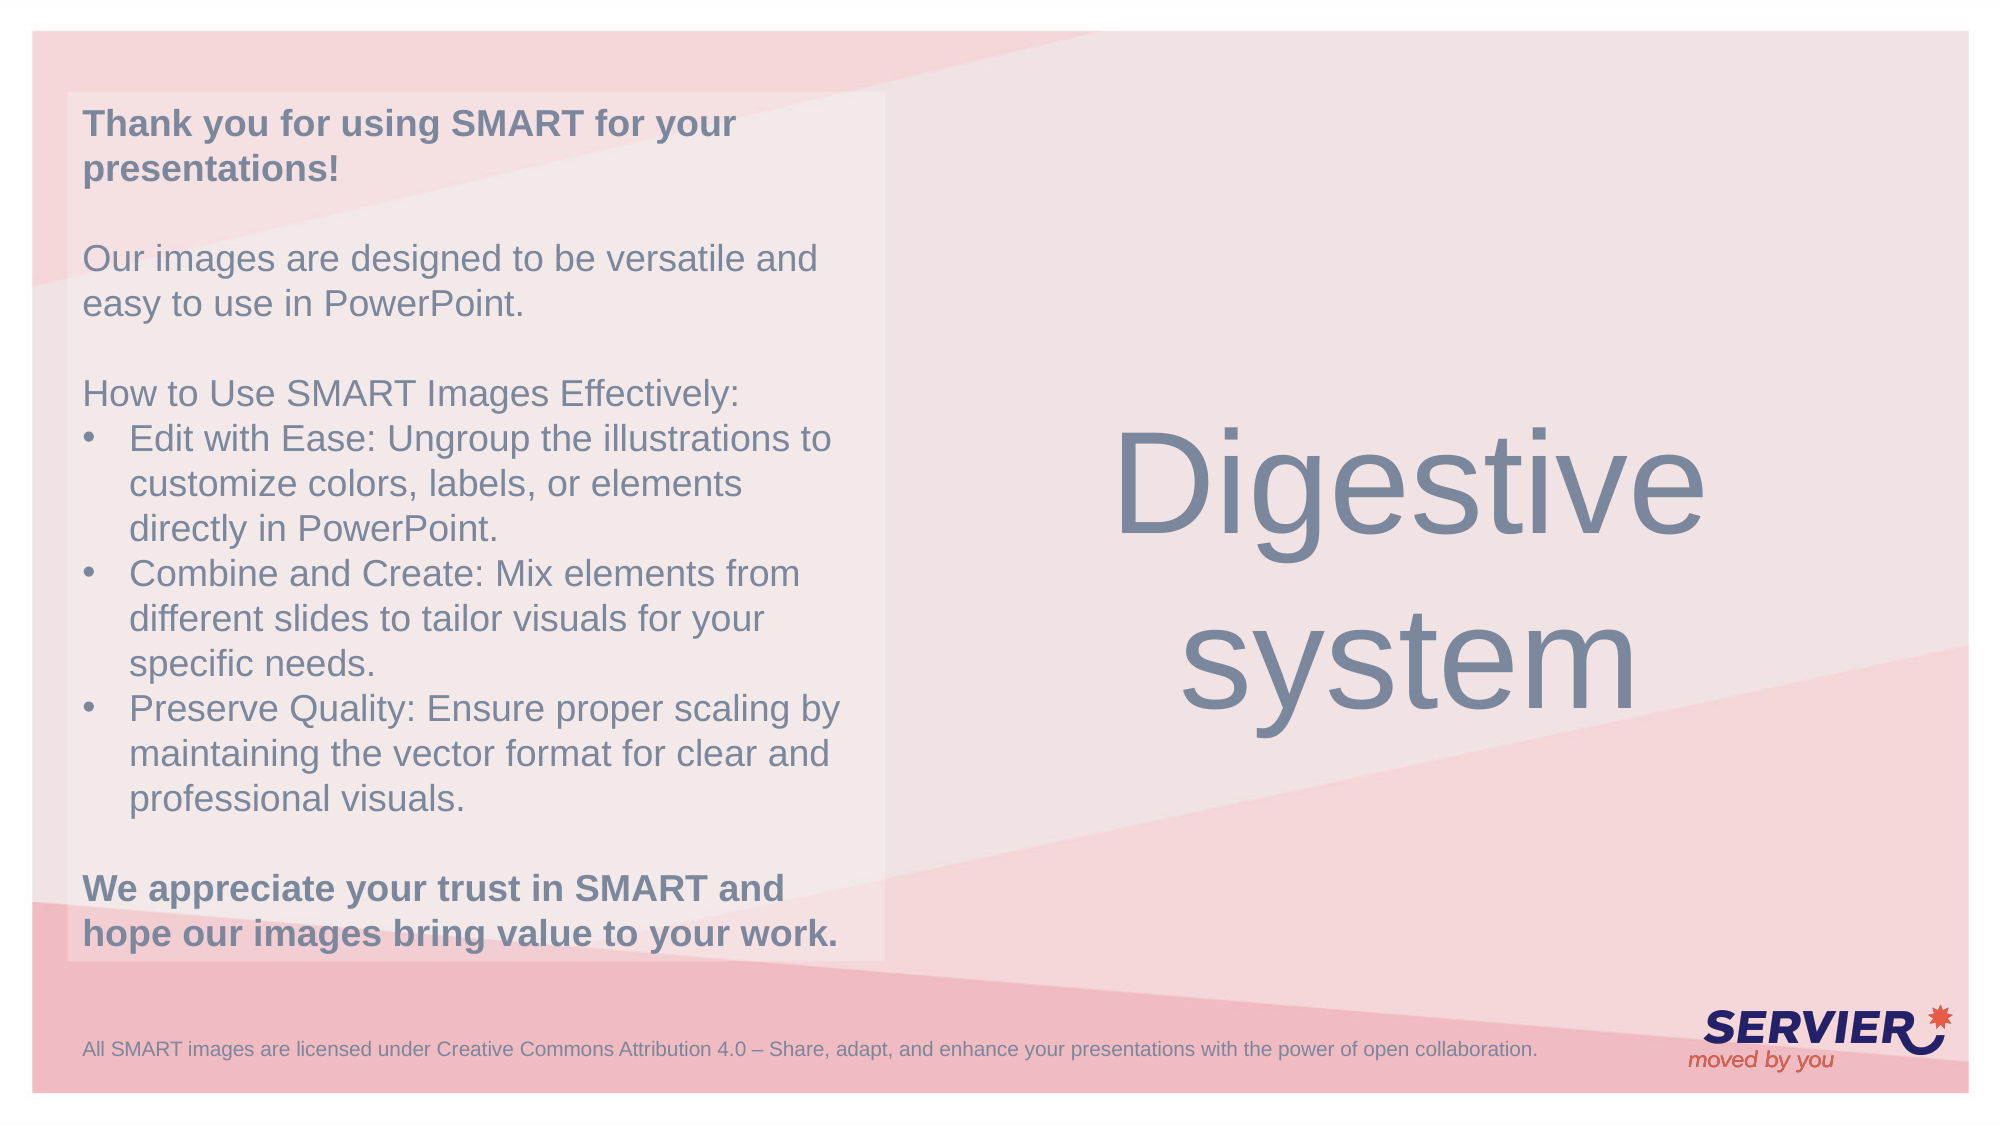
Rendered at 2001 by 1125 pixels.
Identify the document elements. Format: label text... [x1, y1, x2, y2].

picture [0, 0, 2001, 1125]
title Digestive system [917, 302, 1904, 823]
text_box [67, 91, 886, 962]
